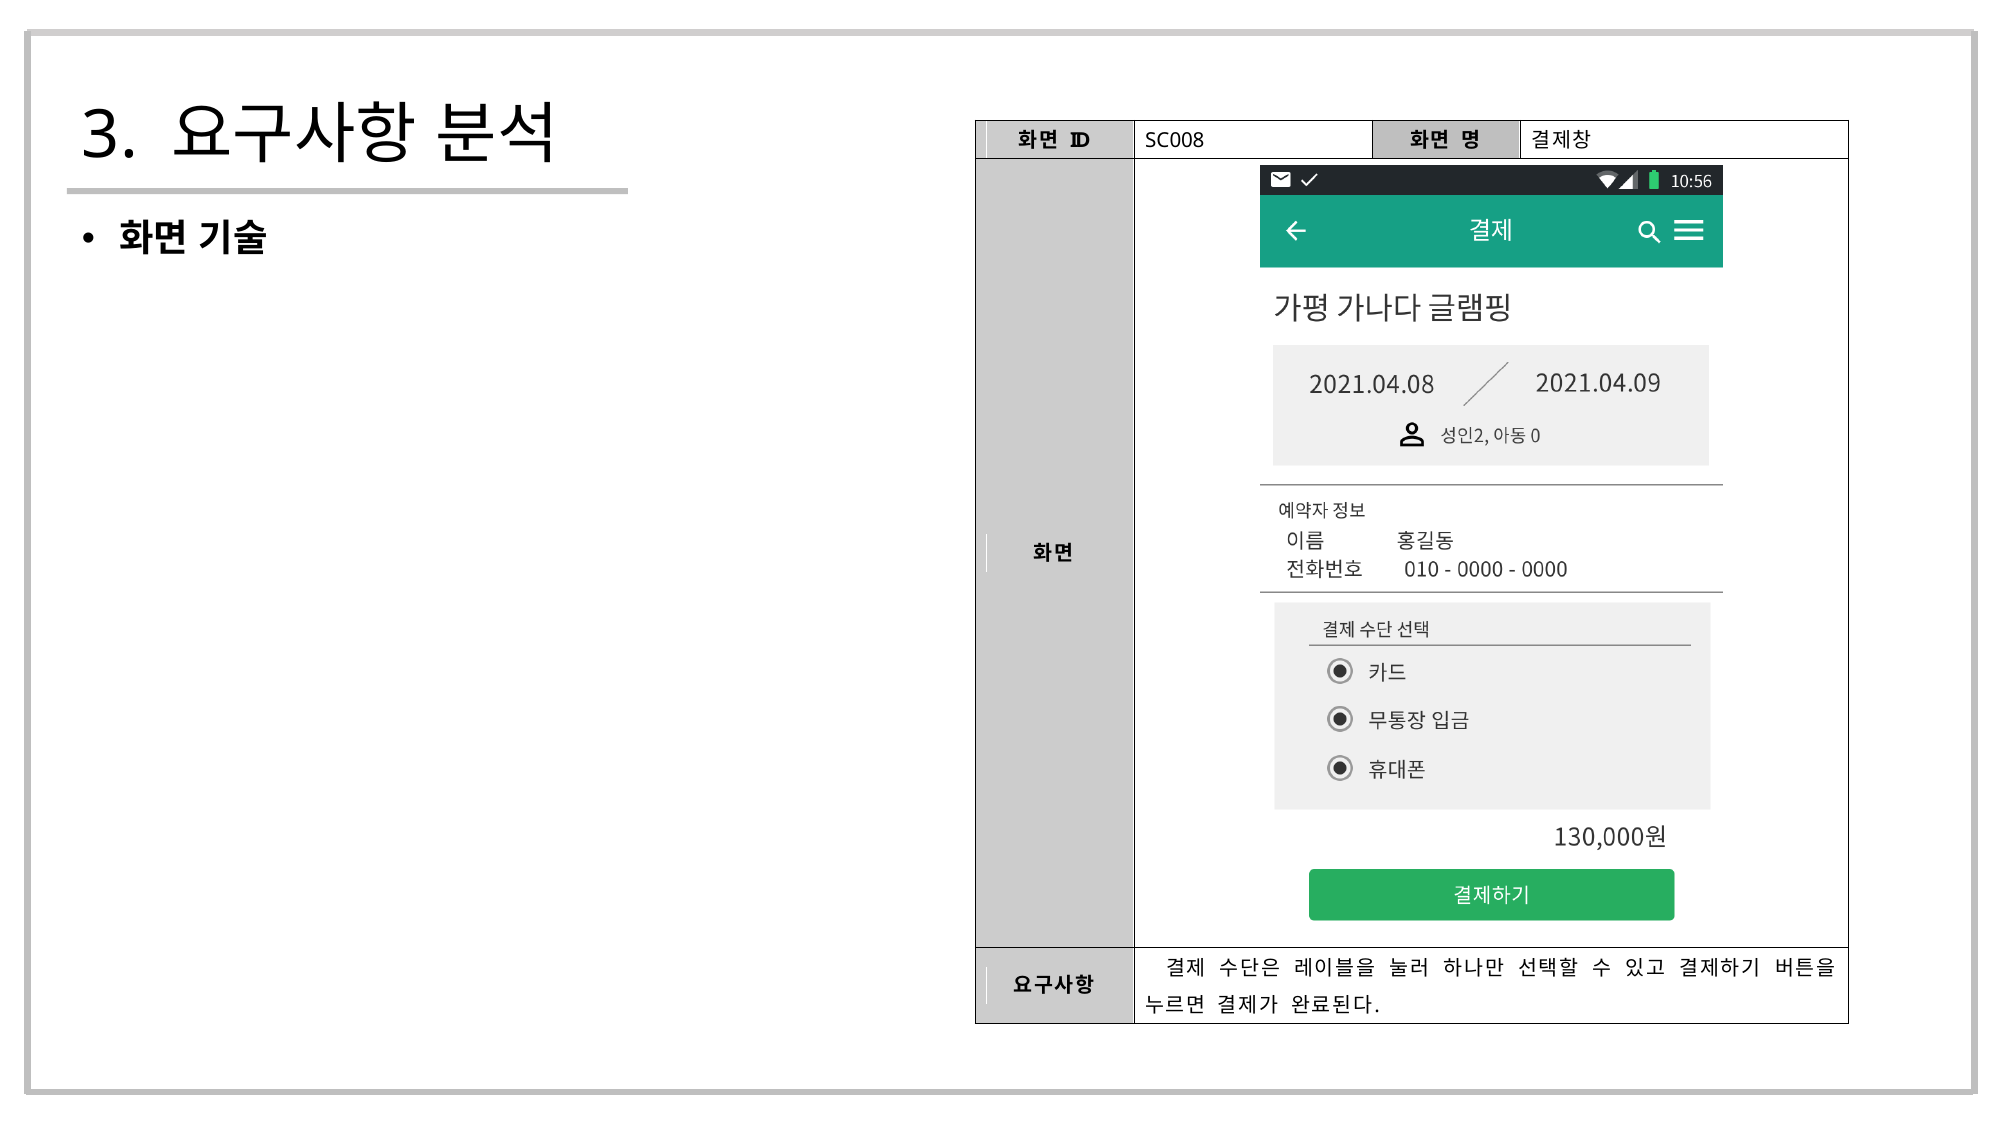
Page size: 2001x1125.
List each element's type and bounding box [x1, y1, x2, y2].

text_box [25, 30, 1975, 1094]
text_box [956, 119, 1866, 1062]
